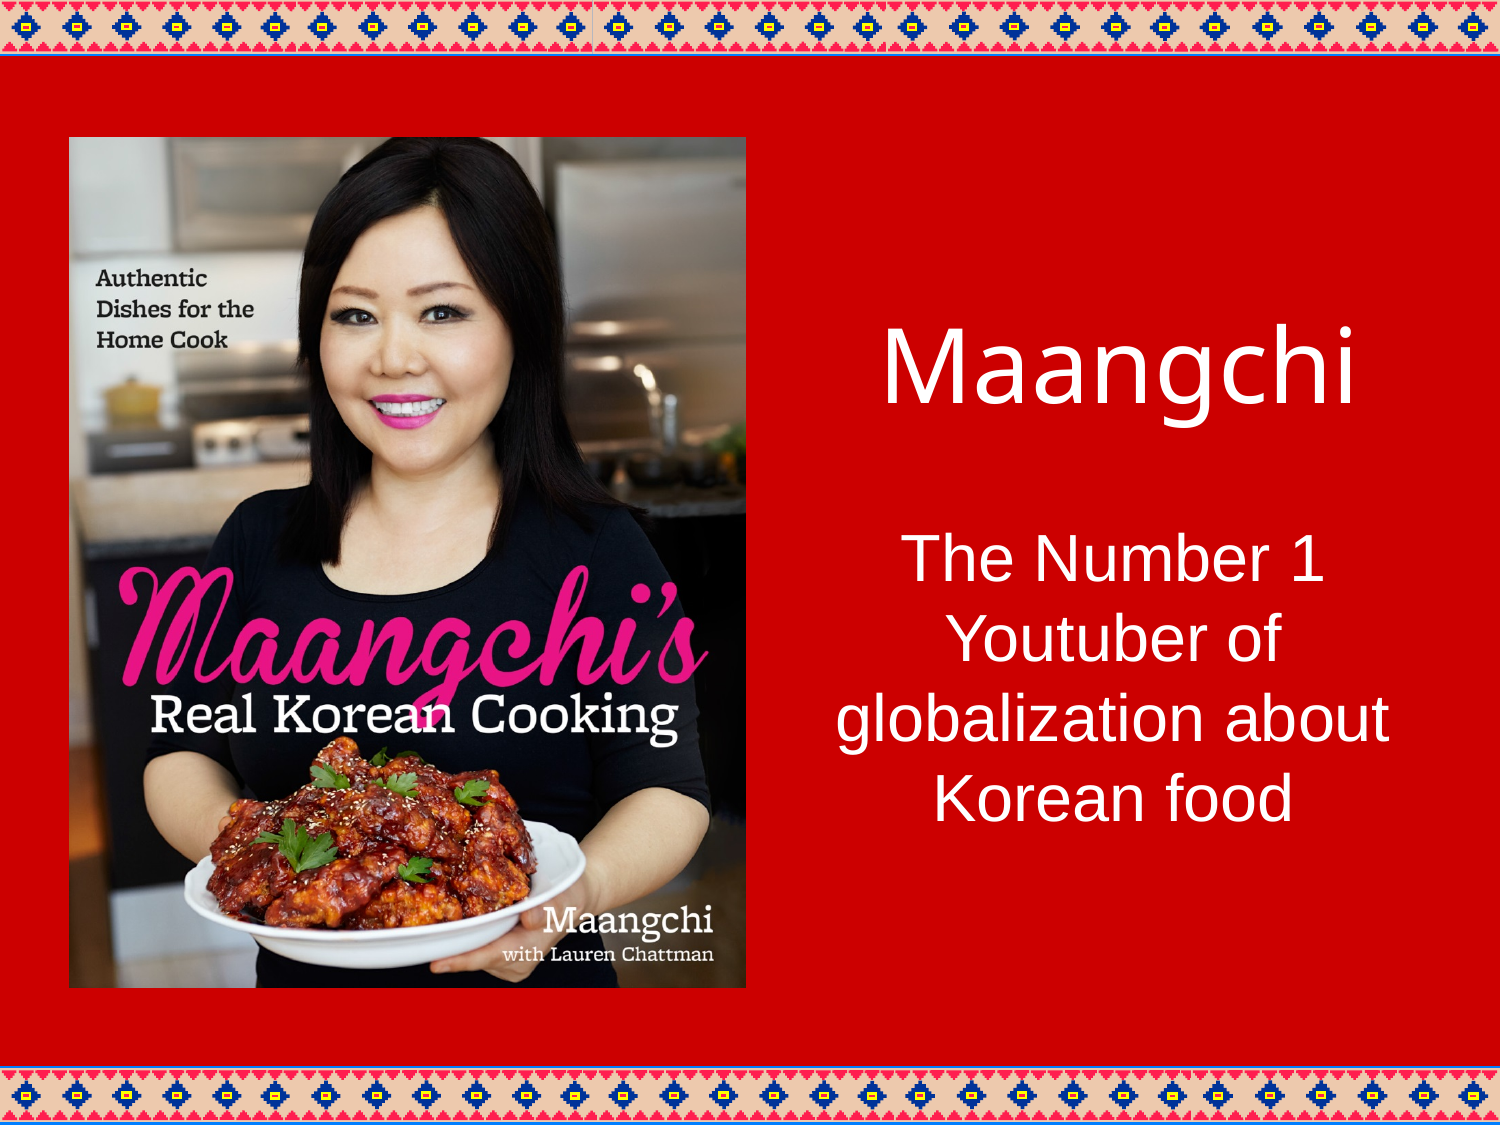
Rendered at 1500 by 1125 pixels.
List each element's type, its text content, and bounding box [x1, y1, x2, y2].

text_box Maangchi [818, 292, 1421, 433]
text_box The Number 1 Youtuber of globalization about Korean food [818, 507, 1409, 842]
picture [69, 136, 746, 988]
picture [0, 0, 1500, 57]
picture [0, 1065, 1500, 1125]
